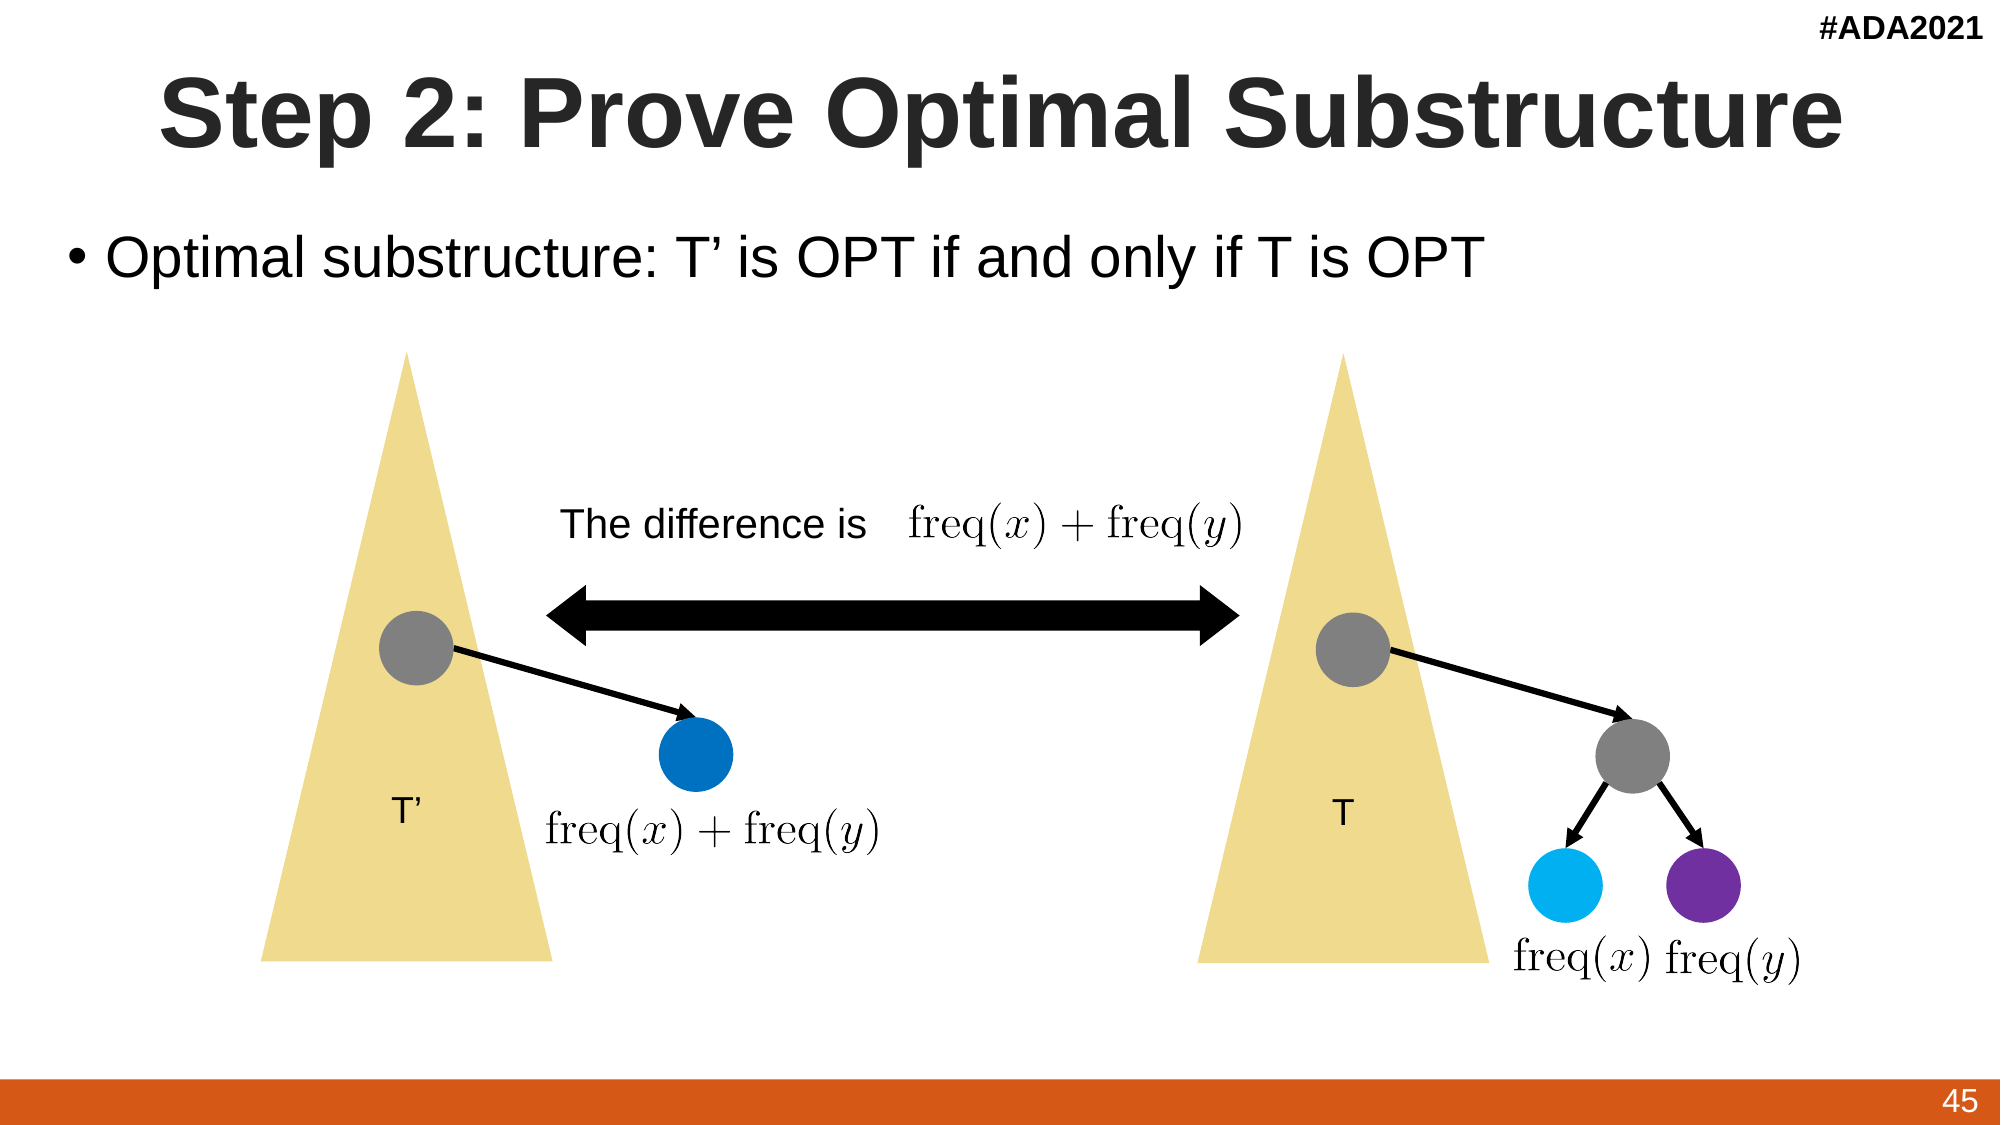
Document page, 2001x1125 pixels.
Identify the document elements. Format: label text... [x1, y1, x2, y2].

text_box [658, 717, 734, 792]
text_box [453, 648, 697, 718]
text_box The difference is [540, 489, 945, 605]
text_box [1390, 649, 1633, 719]
text_box T’ [260, 351, 553, 962]
text_box T [1197, 353, 1490, 964]
text_box [379, 610, 454, 686]
list Optimal substructure: T’ is OPT if and only if T is OPT [53, 219, 1952, 1042]
picture [909, 502, 1241, 549]
text_box [1528, 848, 1603, 923]
slide_number 45 [1927, 1071, 2000, 1125]
text_box [546, 585, 1240, 647]
picture [546, 808, 878, 855]
text_box [1315, 612, 1391, 688]
picture [1513, 935, 1649, 983]
text_box [1595, 719, 1671, 794]
picture [1666, 937, 1799, 985]
text_box [1666, 848, 1741, 923]
list Step 2: Prove Optimal Substructure [53, 55, 1952, 175]
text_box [1565, 782, 1607, 849]
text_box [1659, 782, 1704, 849]
